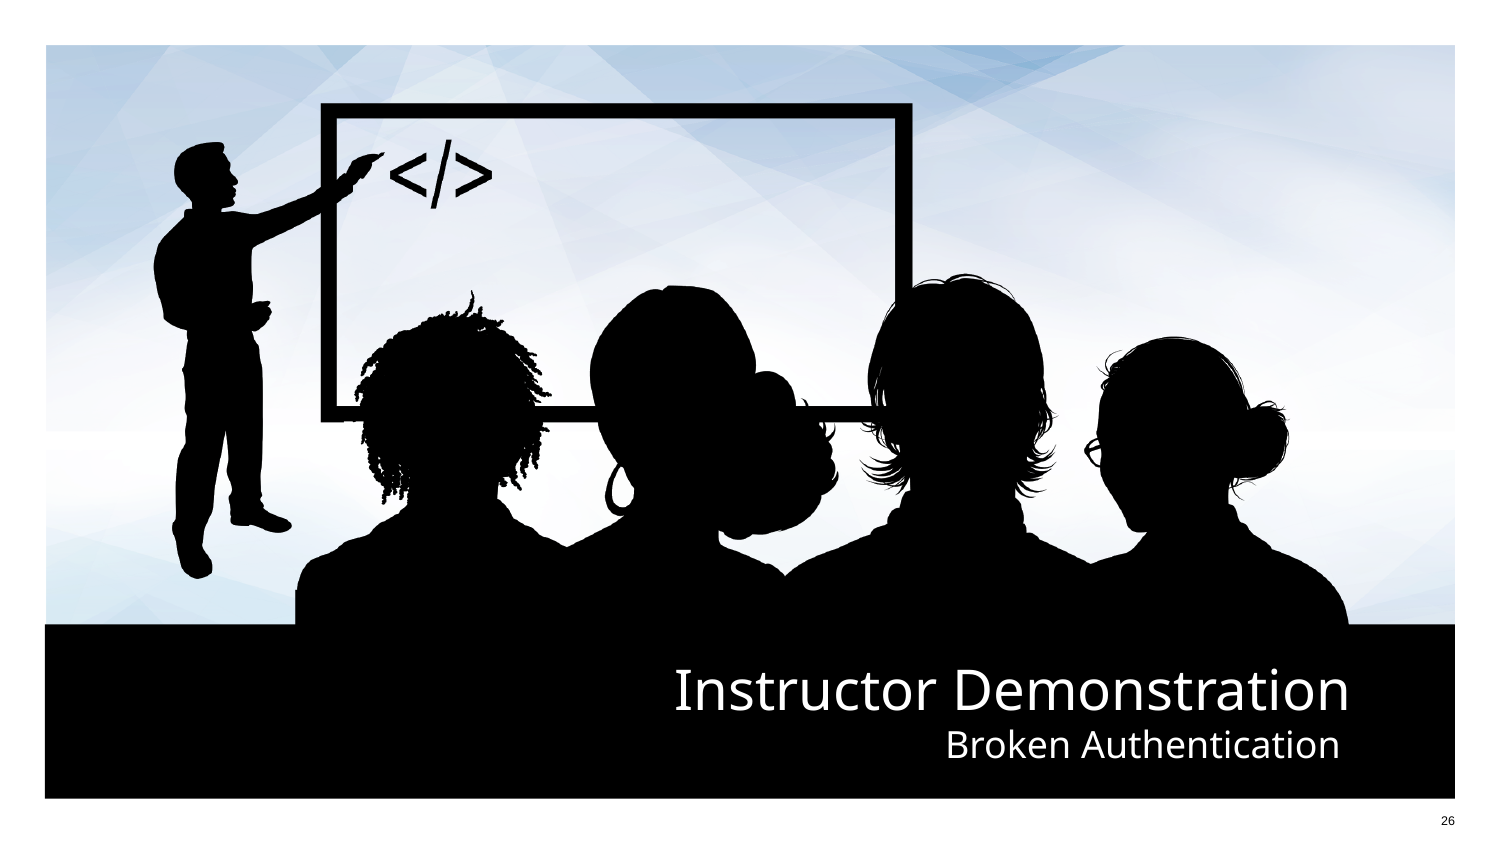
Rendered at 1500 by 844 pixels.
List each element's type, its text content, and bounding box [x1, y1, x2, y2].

text_box 26 [1411, 813, 1455, 831]
picture [45, 0, 1468, 630]
title Broken Authentication [0, 719, 1500, 799]
